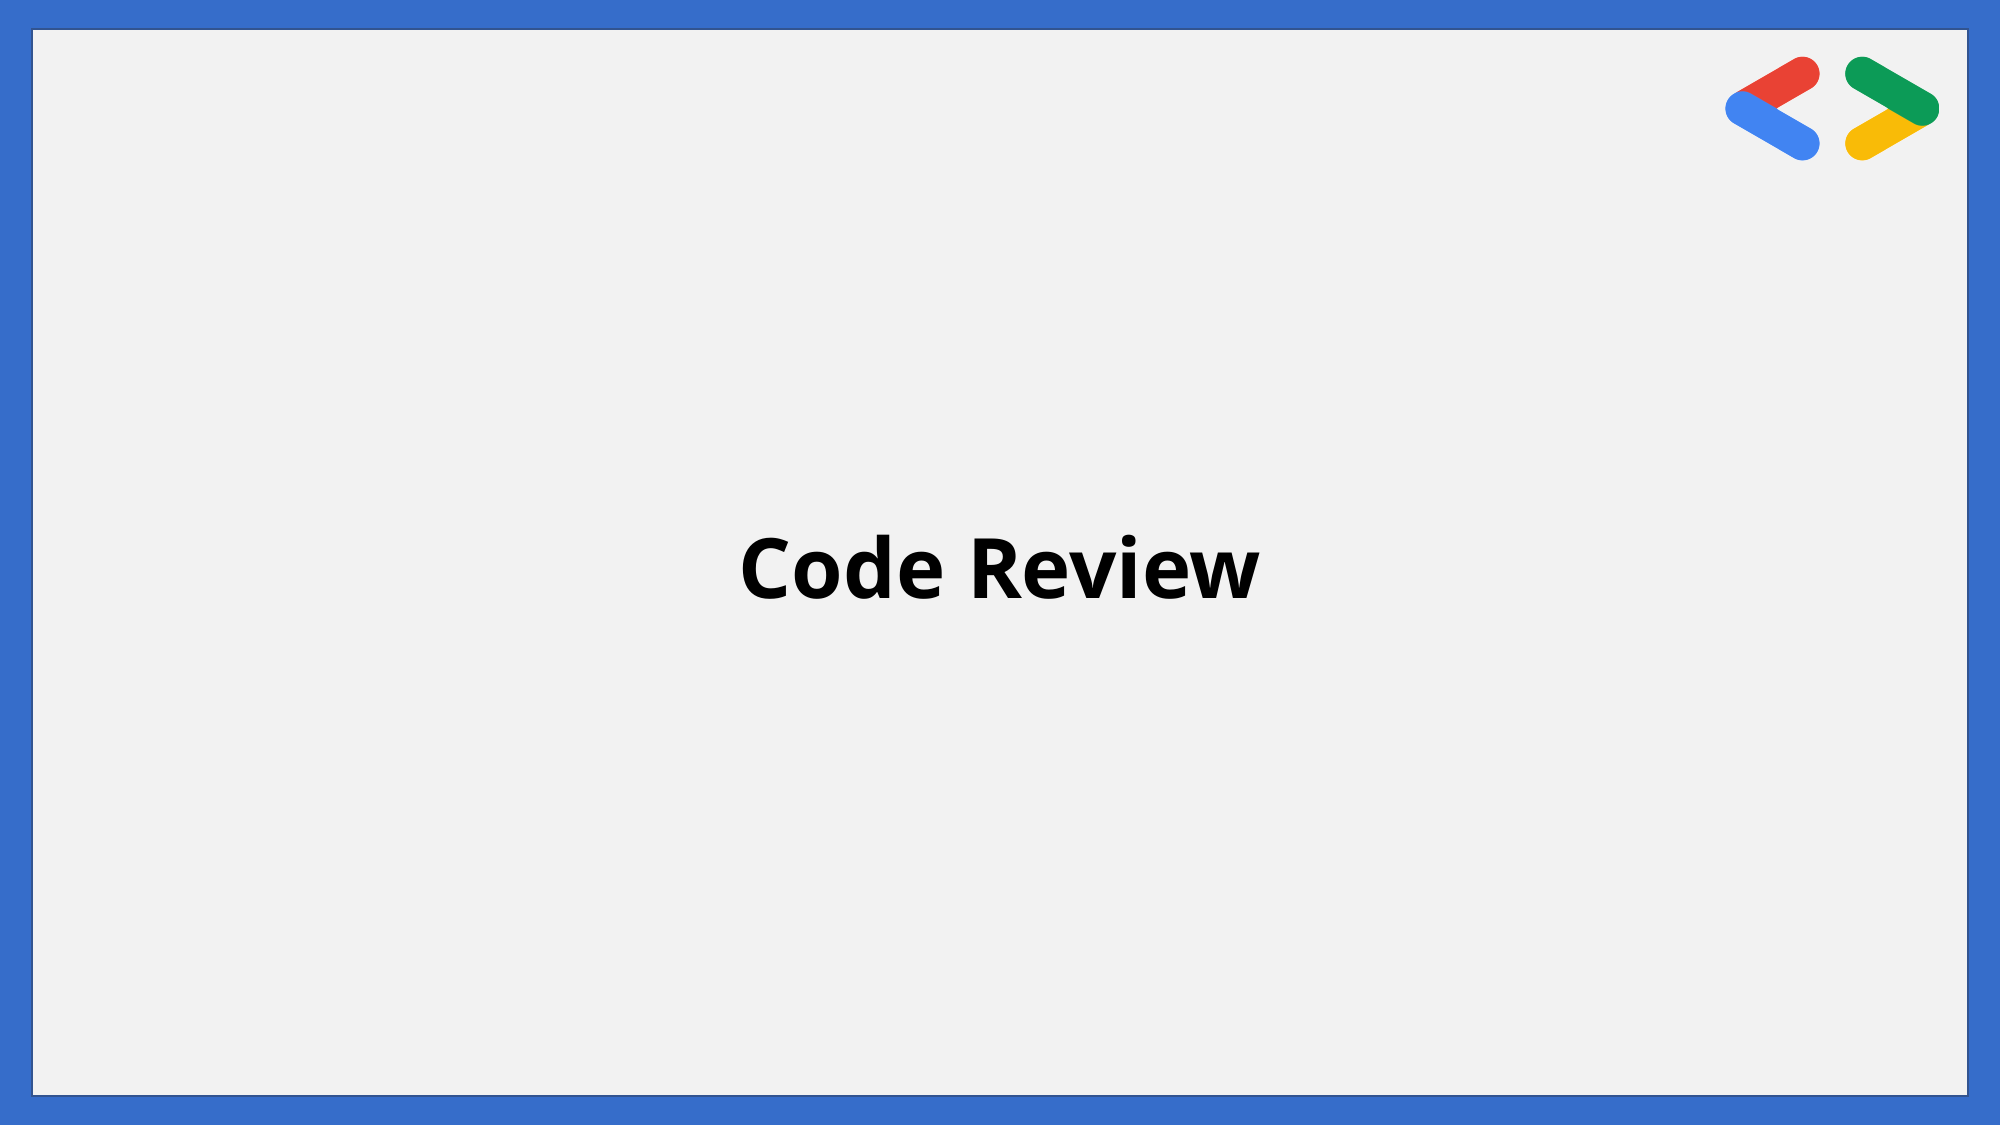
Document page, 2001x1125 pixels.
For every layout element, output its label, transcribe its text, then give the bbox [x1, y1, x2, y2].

text_box Code Review [635, 498, 1365, 627]
picture [1725, 1, 1939, 216]
